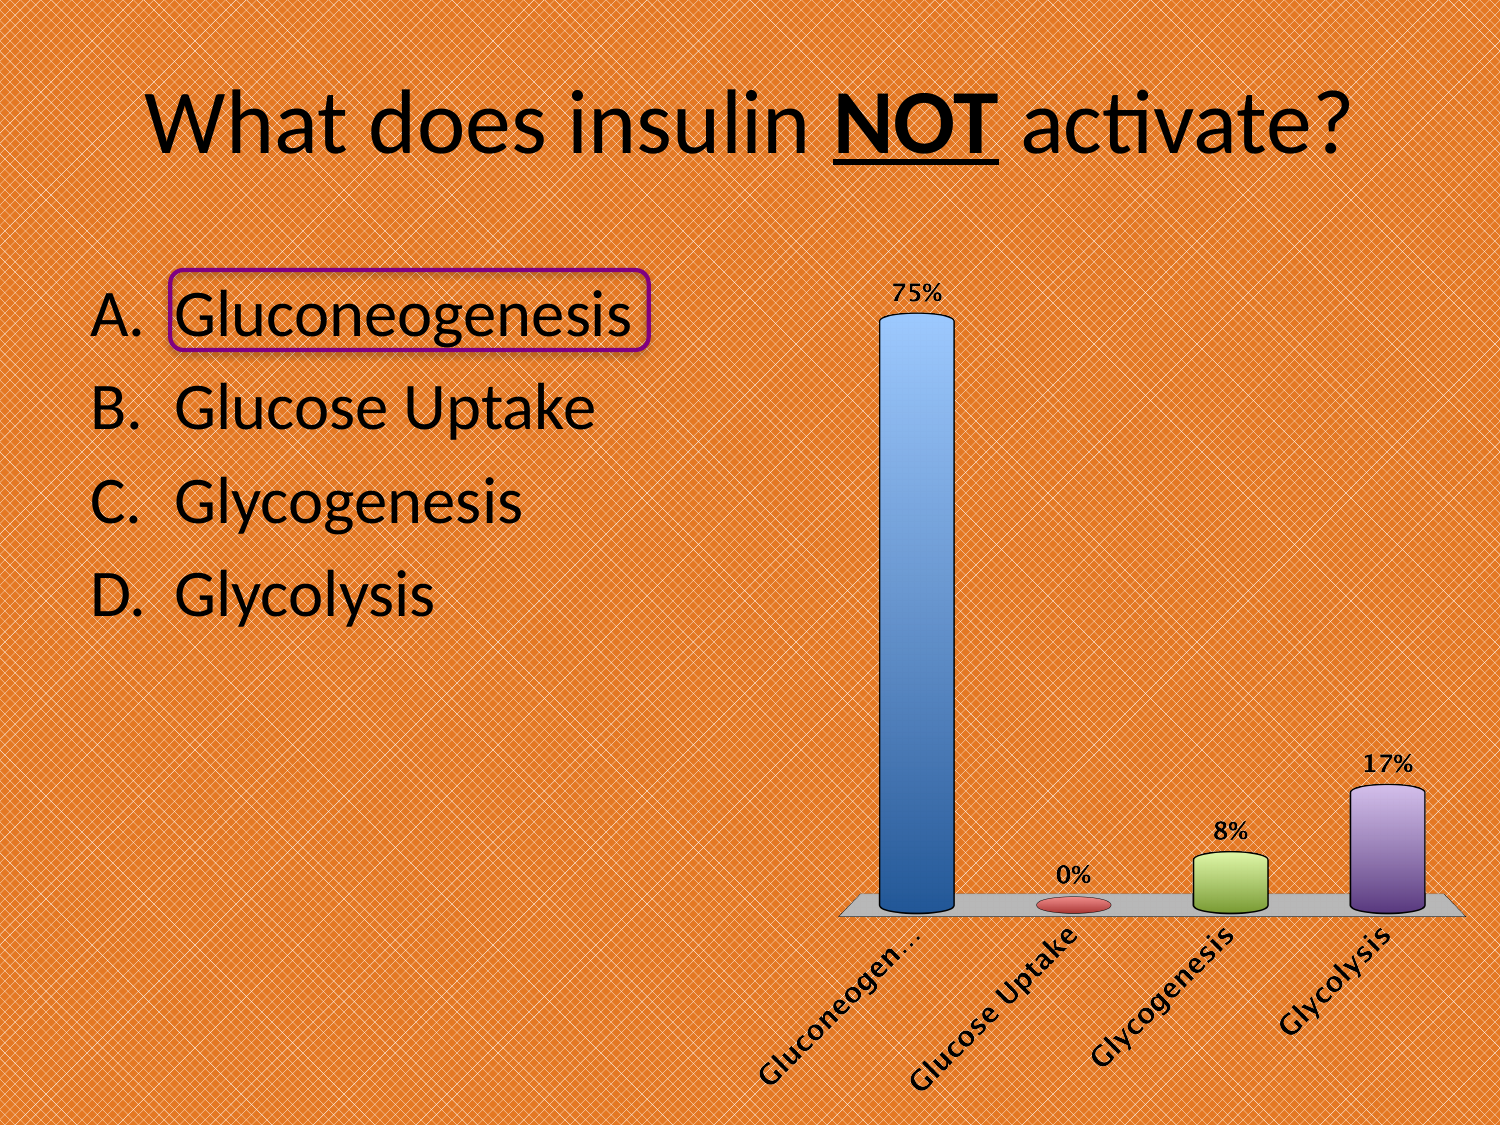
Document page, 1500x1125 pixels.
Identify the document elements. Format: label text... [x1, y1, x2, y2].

list Gluconeogenesis Glucose Uptake Glycogenesis Glycolysis [75, 262, 737, 1007]
text_box [169, 269, 650, 351]
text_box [1374, 999, 1480, 1105]
title What does insulin NOT activate? [75, 22, 1425, 211]
picture [739, 262, 1490, 1107]
